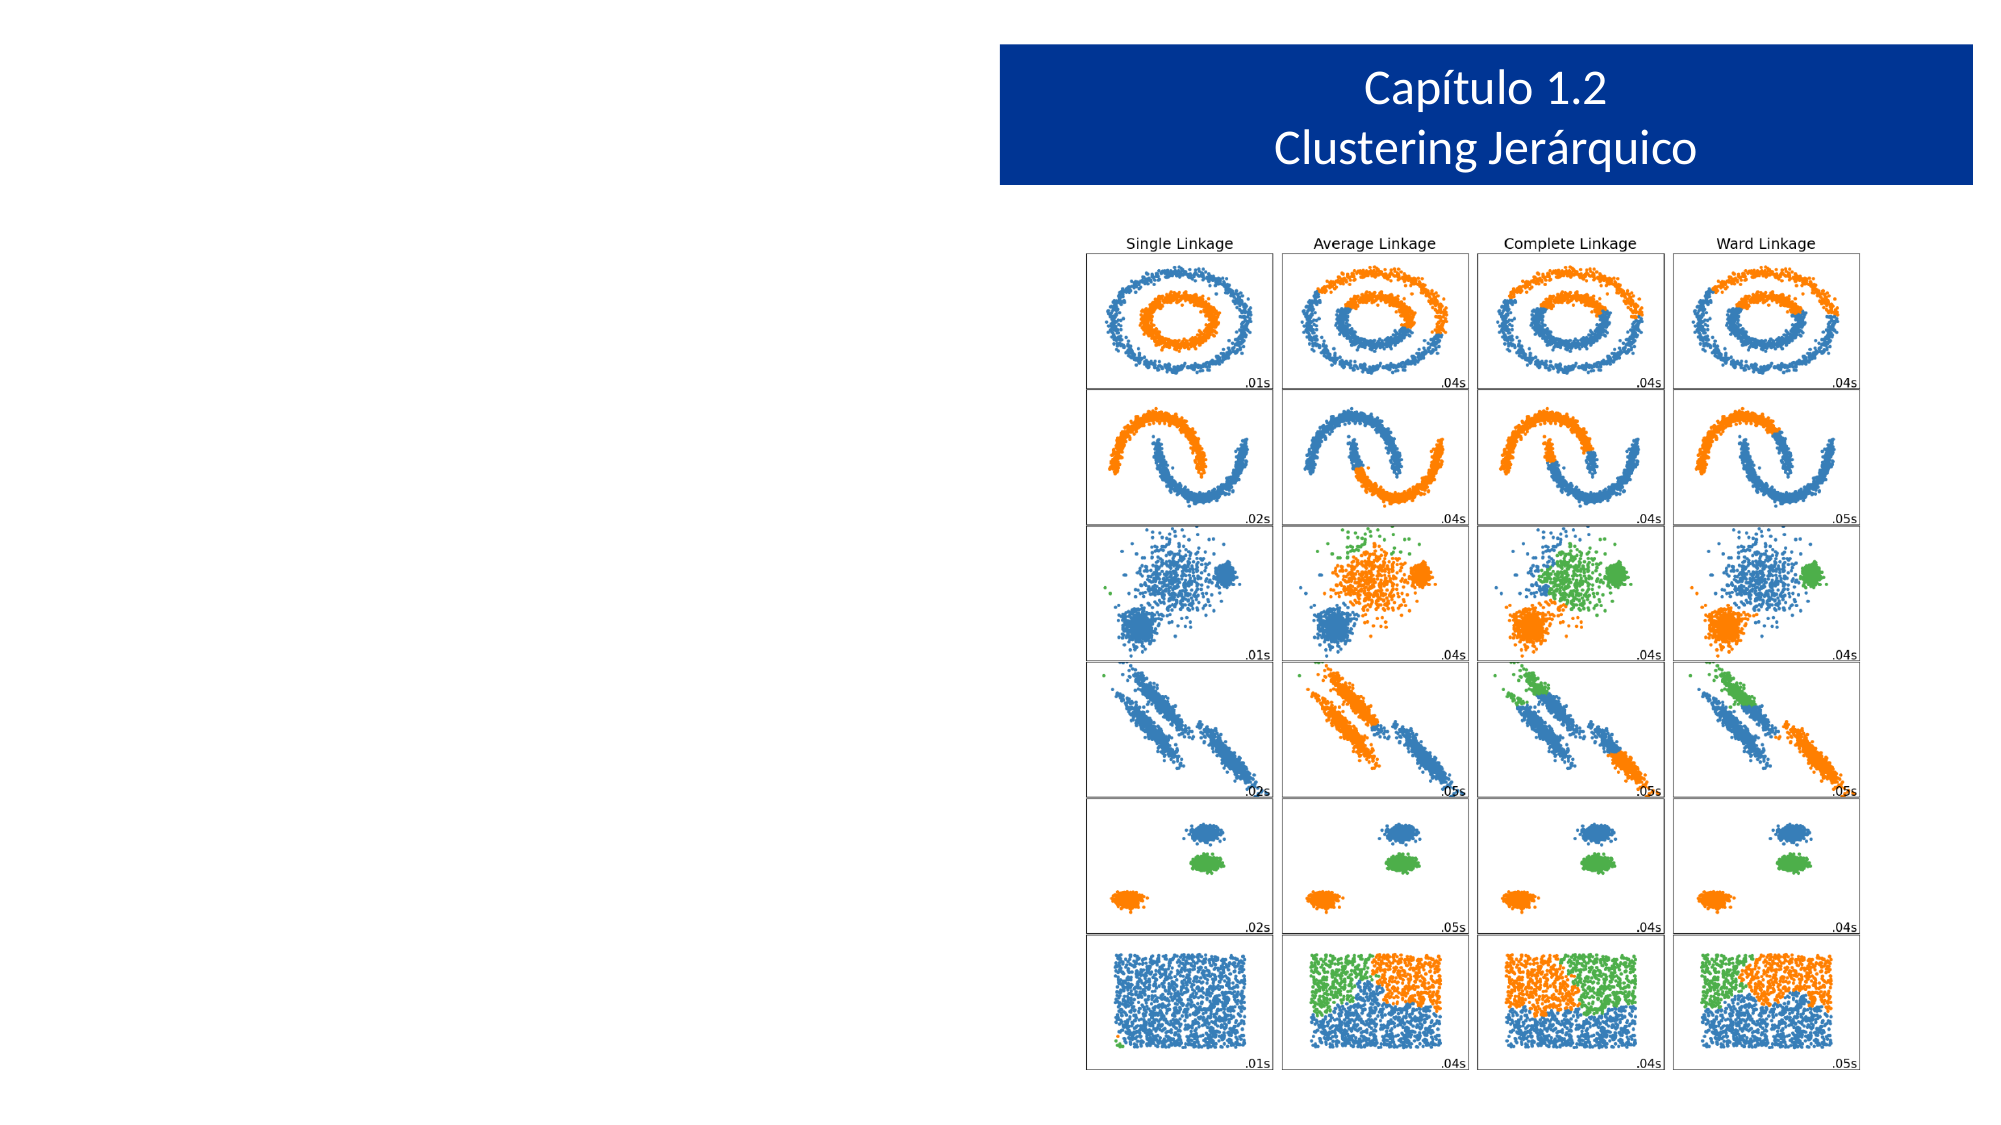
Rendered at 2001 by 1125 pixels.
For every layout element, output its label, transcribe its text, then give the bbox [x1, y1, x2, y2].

text_box Capítulo 1.2 Clustering Jerárquico [998, 42, 1975, 187]
picture [1070, 219, 1875, 1071]
